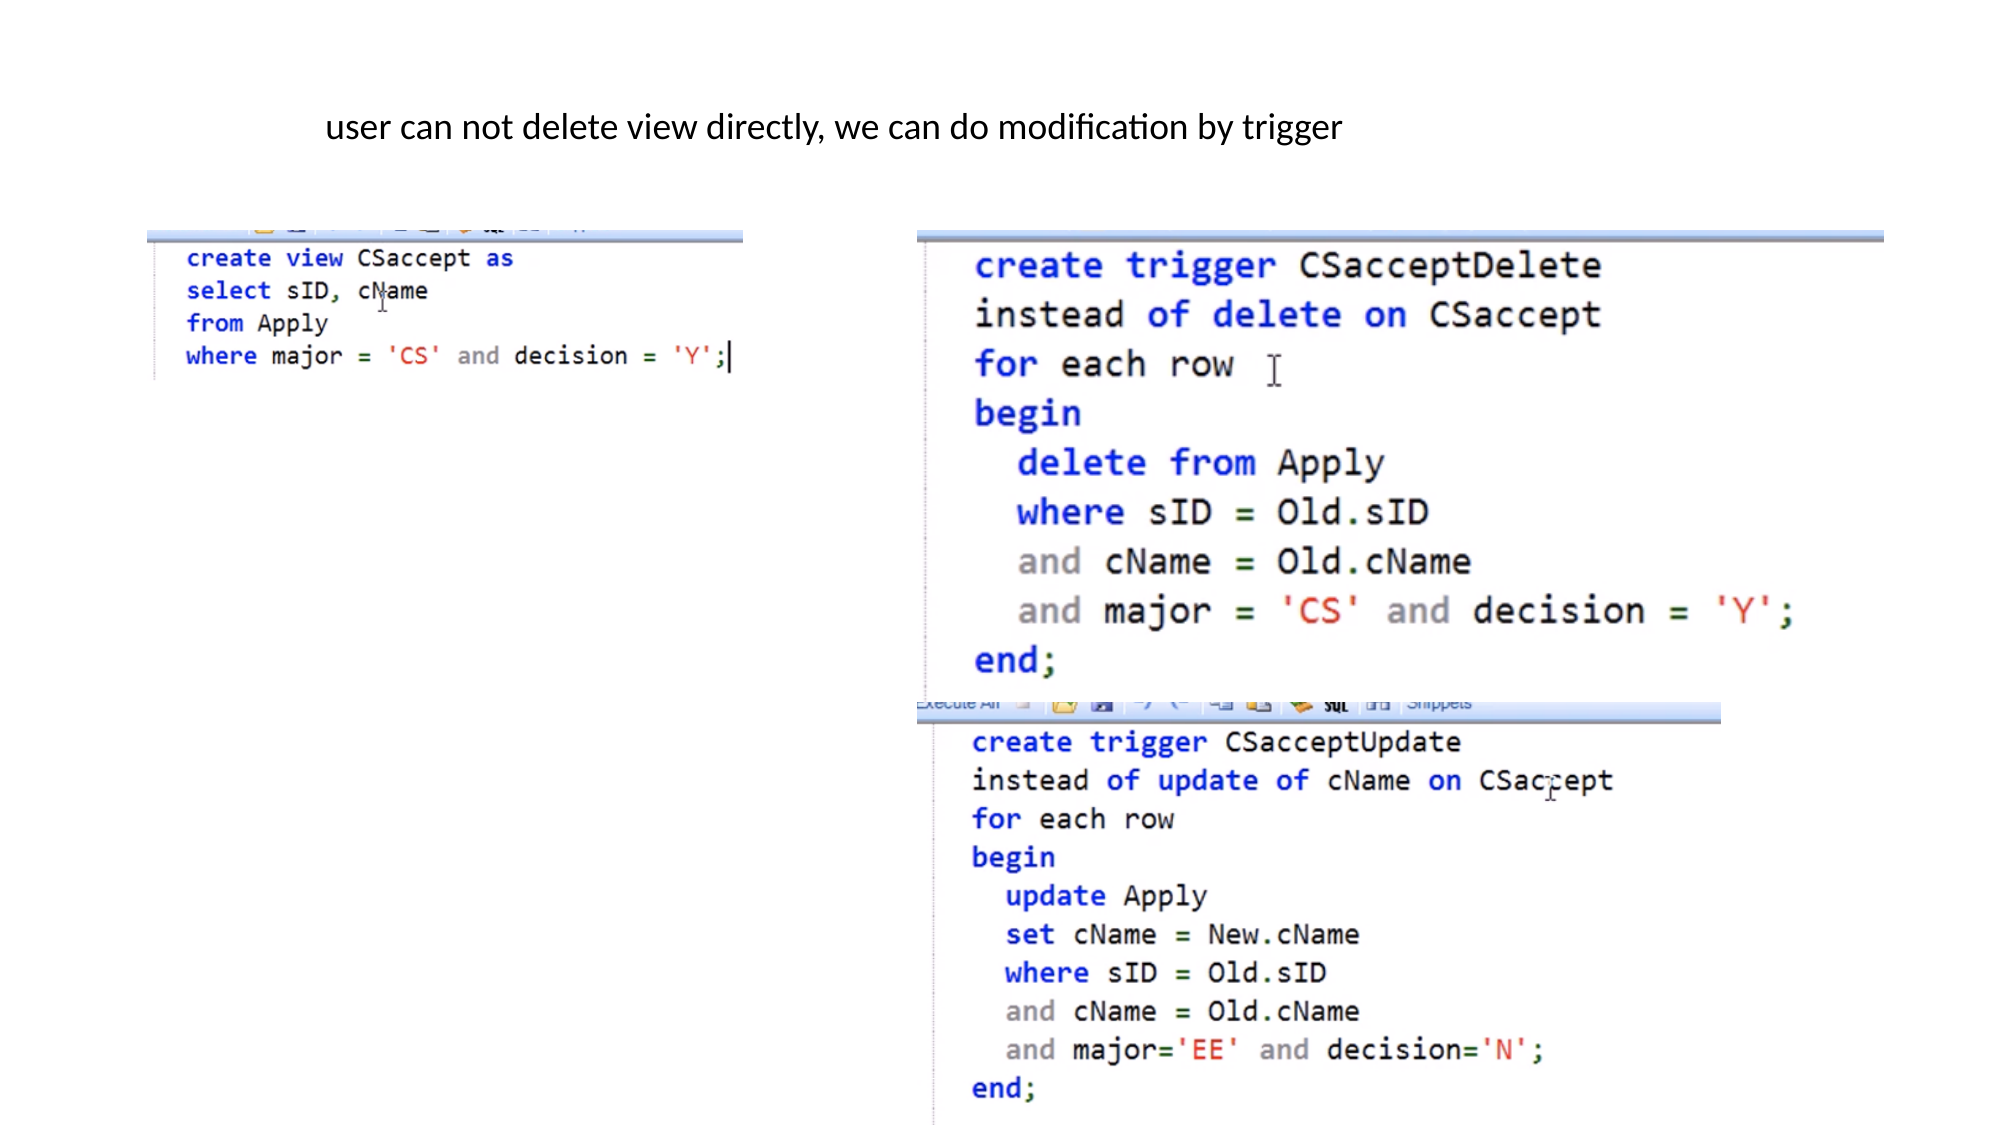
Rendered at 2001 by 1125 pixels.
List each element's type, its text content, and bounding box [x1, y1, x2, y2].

picture [147, 230, 743, 381]
picture [917, 230, 1884, 1125]
text_box user can not delete view directly, we can do modification by trigger [310, 94, 1360, 155]
